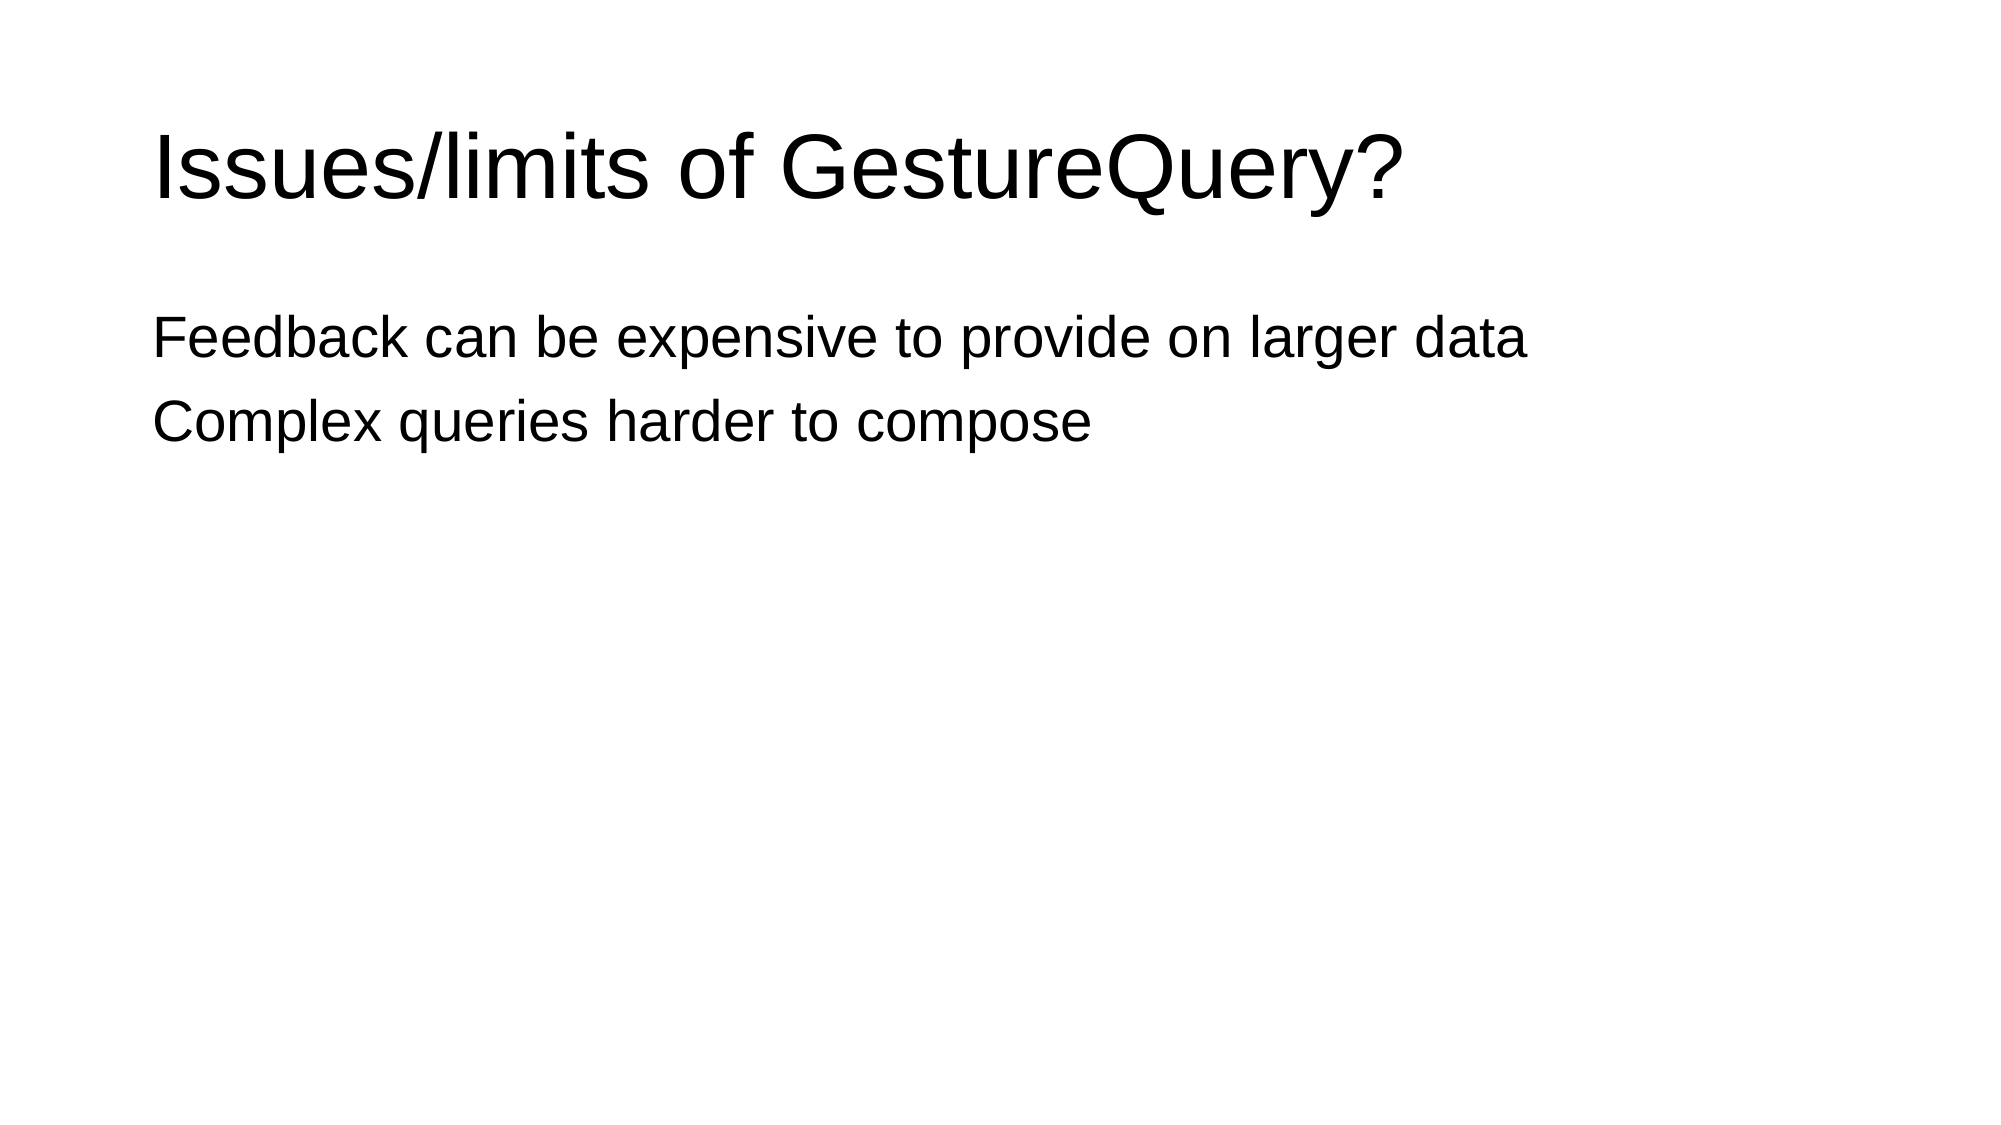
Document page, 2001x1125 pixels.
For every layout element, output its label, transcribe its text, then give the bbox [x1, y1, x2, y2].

title Issues/limits of GestureQuery? [137, 59, 1863, 278]
list Feedback can be expensive to provide on larger data Complex queries harder to compose [137, 299, 1863, 1014]
